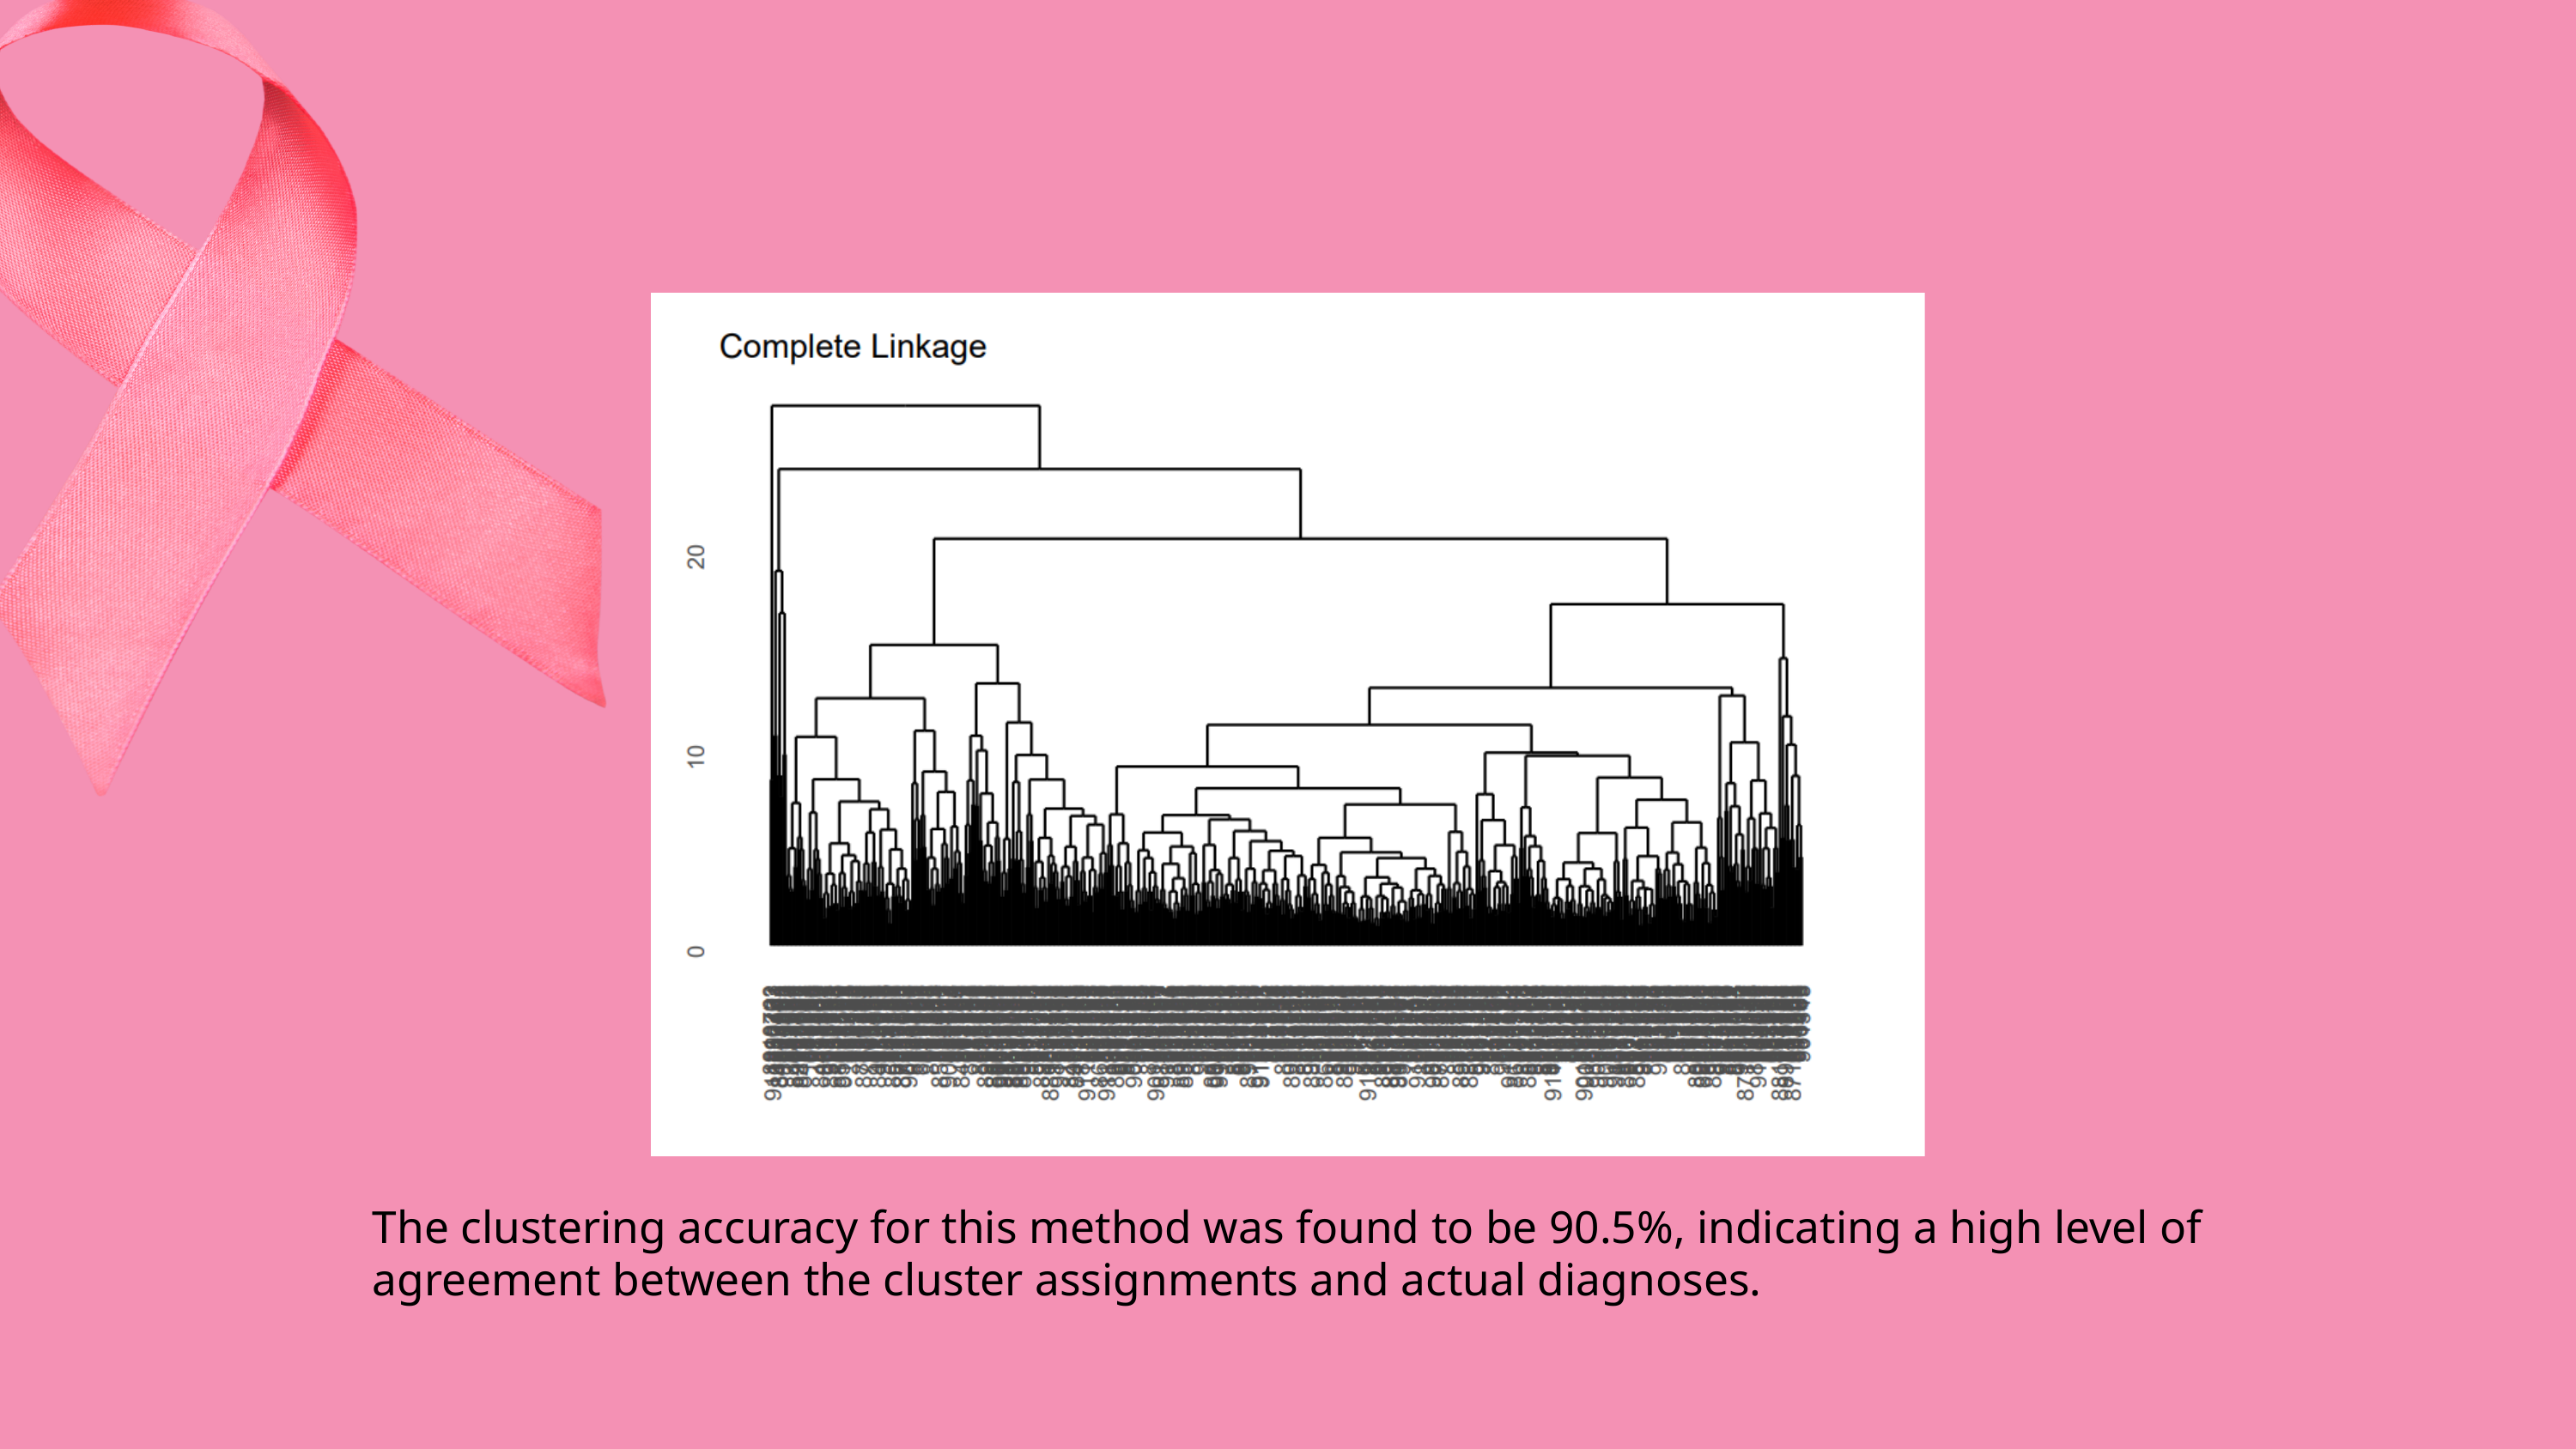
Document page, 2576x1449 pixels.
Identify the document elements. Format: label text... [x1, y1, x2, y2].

text_box [651, 293, 1925, 1156]
text_box The clustering accuracy for this method was found to be 90.5%, indicating a high level of agreement between the cluster assignments and actual diagnoses. [372, 1198, 2327, 1411]
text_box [0, 0, 608, 797]
